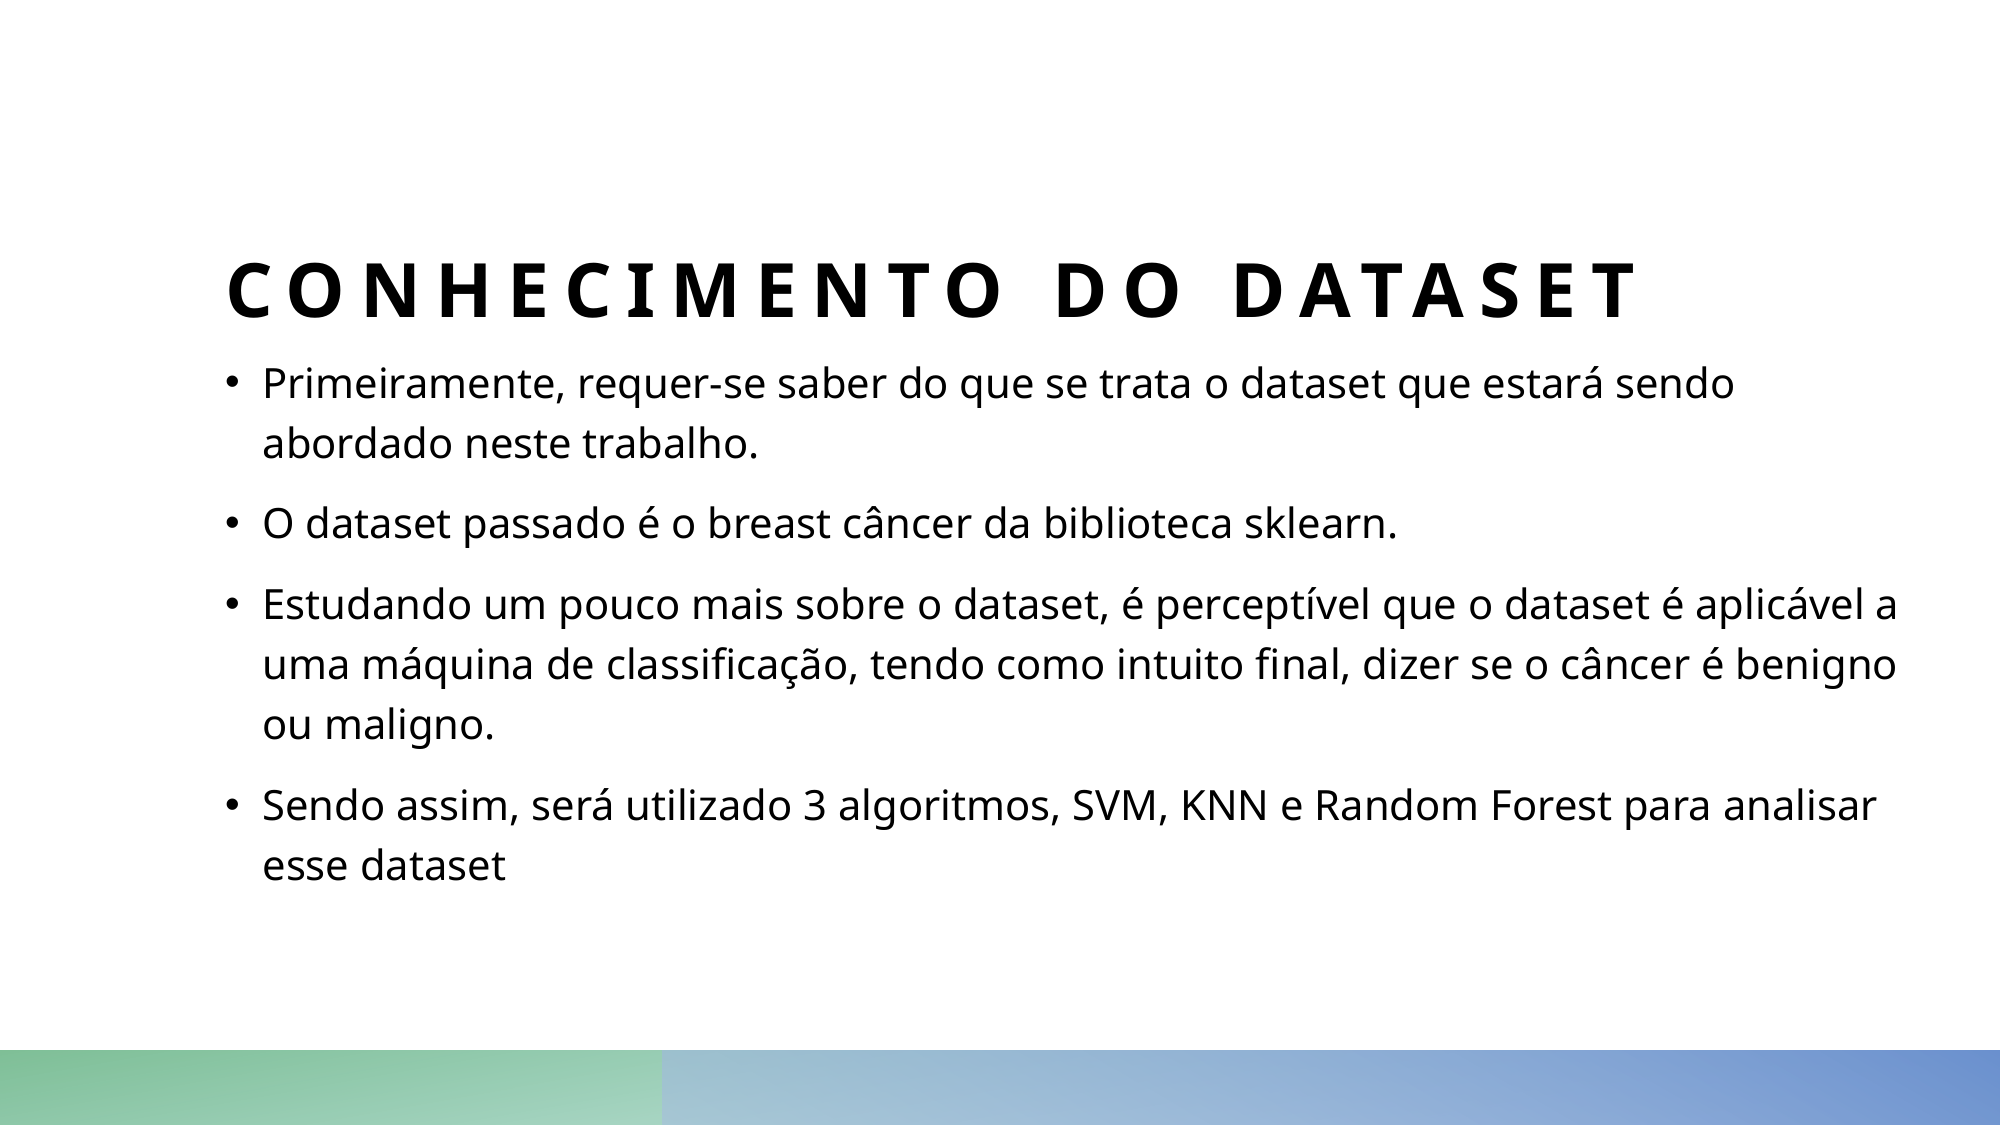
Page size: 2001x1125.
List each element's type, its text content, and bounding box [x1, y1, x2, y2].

list Primeiramente, requer-se saber do que se trata o dataset que estará sendo abordado neste trabalho. O dataset passado é o breast câncer da biblioteca sklearn. Estudando um pouco mais sobre o dataset, é perceptível que o dataset é aplicável a uma máquina de classificação, tendo como intuito final, dizer se o câncer é benigno ou maligno. Sendo assim, será utilizado 3 algoritmos, SVM, KNN e Random Forest para analisar esse dataset [225, 346, 1905, 996]
title Conhecimento do dataset [225, 130, 1905, 333]
